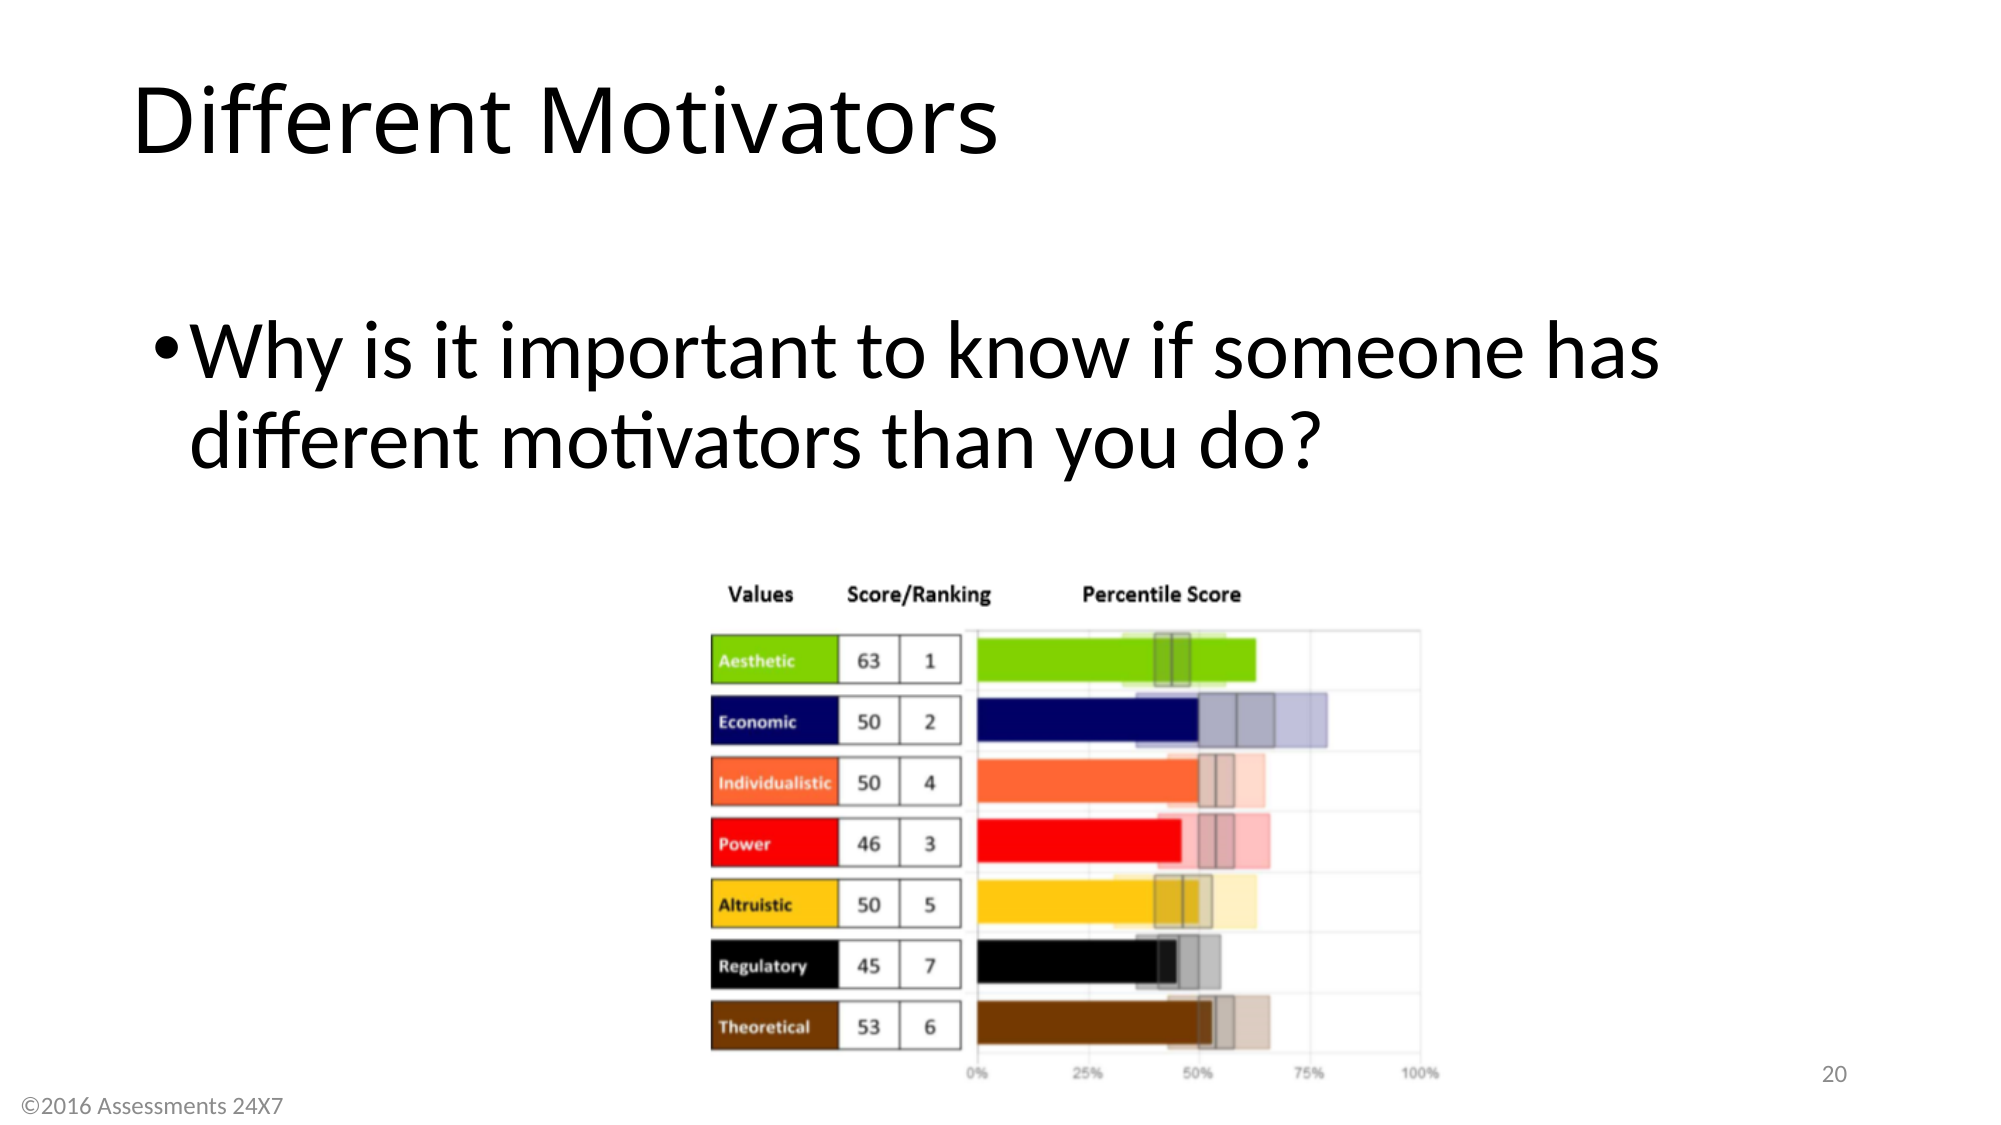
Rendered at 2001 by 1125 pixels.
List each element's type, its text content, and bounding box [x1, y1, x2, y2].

footer ©2016 Assessments 24X7 [0, 1074, 490, 1125]
picture [648, 559, 1493, 1096]
list Why is it important to know if someone has different motivators than you do? [137, 299, 1863, 869]
slide_number 20 [1412, 1042, 1863, 1103]
title Different Motivators [115, 15, 1841, 233]
